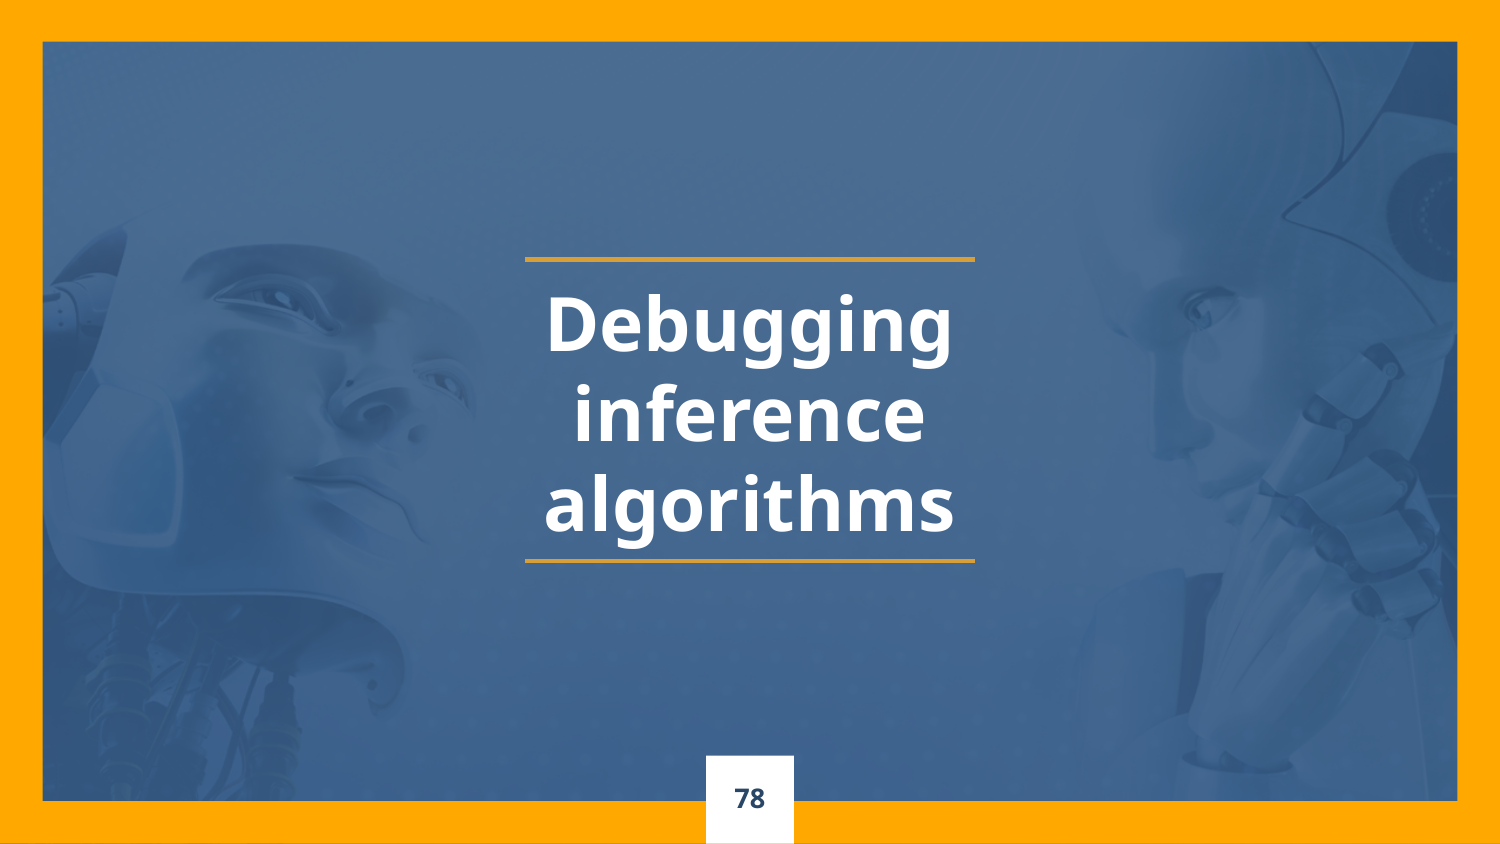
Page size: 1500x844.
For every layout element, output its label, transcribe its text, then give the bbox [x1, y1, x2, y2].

text_box Debugging inference algorithms [390, 259, 1110, 563]
slide_number 78 [705, 755, 794, 844]
